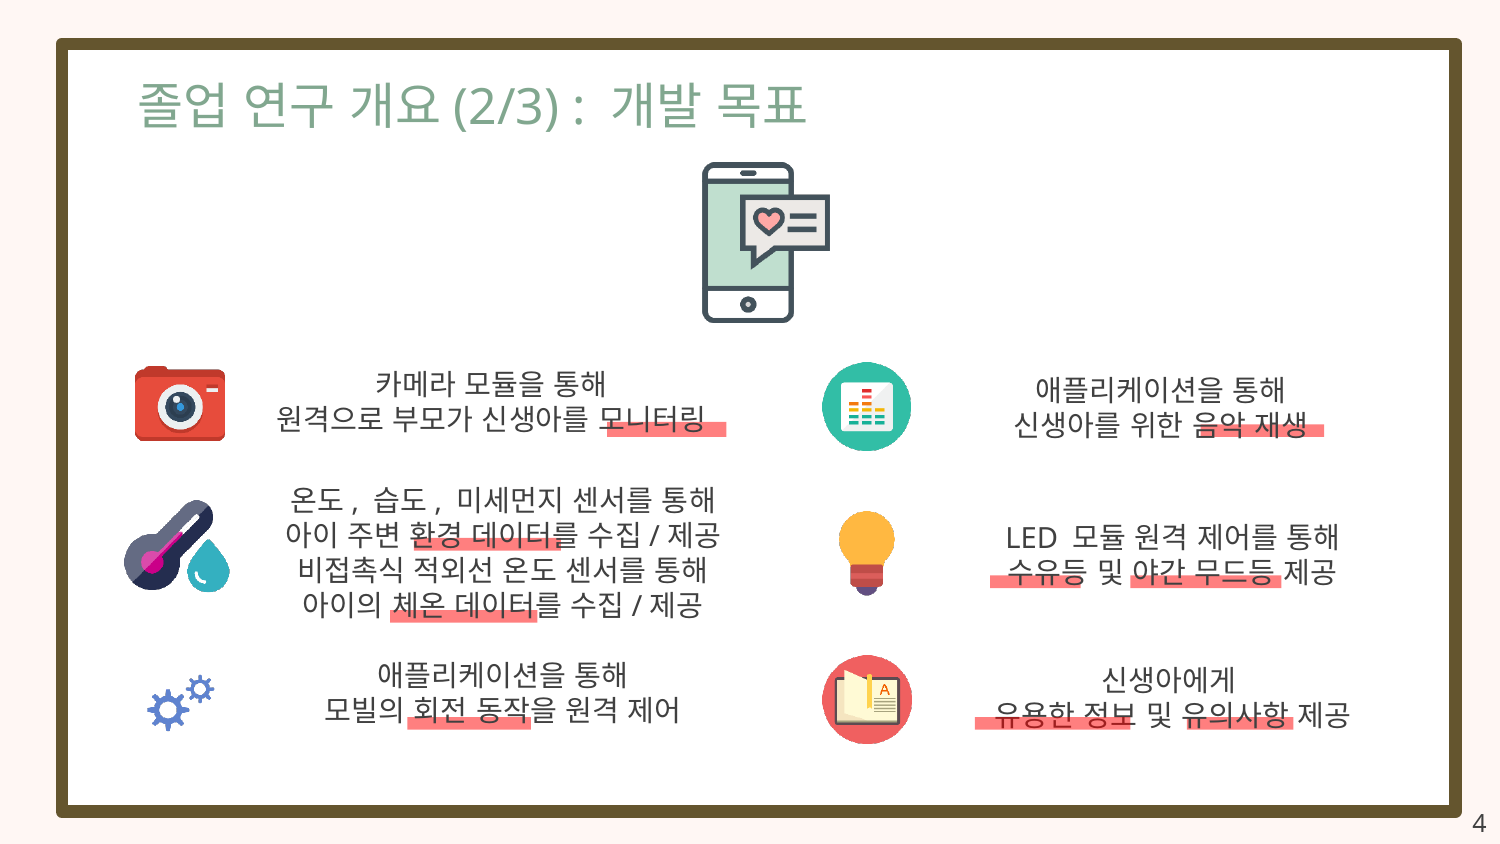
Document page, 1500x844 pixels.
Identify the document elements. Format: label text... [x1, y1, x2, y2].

text_box 애플리케이션을 통해 신생아를 위한 음악 재생 [914, 364, 1429, 450]
text_box 신생아에게 유용한 정보 및 유의사항 제공 [913, 655, 1441, 740]
picture [821, 508, 911, 598]
text_box [60, 42, 1458, 814]
text_box 애플리케이션을 통해 모빌의 회전 동작을 원격 제어 [244, 650, 771, 735]
text_box 카메라 모듈을 통해 원격으로 부모가 신생아를 모니터링 [225, 358, 759, 444]
text_box [973, 715, 1132, 732]
text_box 졸업 연구 개요(2/3) : 개발 목표 [123, 67, 824, 143]
text_box 4 [1457, 800, 1500, 844]
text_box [123, 500, 237, 595]
picture [822, 654, 912, 744]
text_box LED 모듈 원격 제어를 통해 수유등 및 야간 무드등 제공 [914, 511, 1441, 597]
picture [135, 358, 225, 448]
picture [702, 161, 831, 323]
text_box 온도, 습도, 미세먼지 센서를 통해 아이 주변 환경 데이터를 수집/제공 비접촉식 적외선 온도 센서를 통해 아이의 체온 데이터를 수집/제공 [236, 474, 771, 630]
picture [821, 362, 911, 452]
picture [120, 643, 240, 763]
